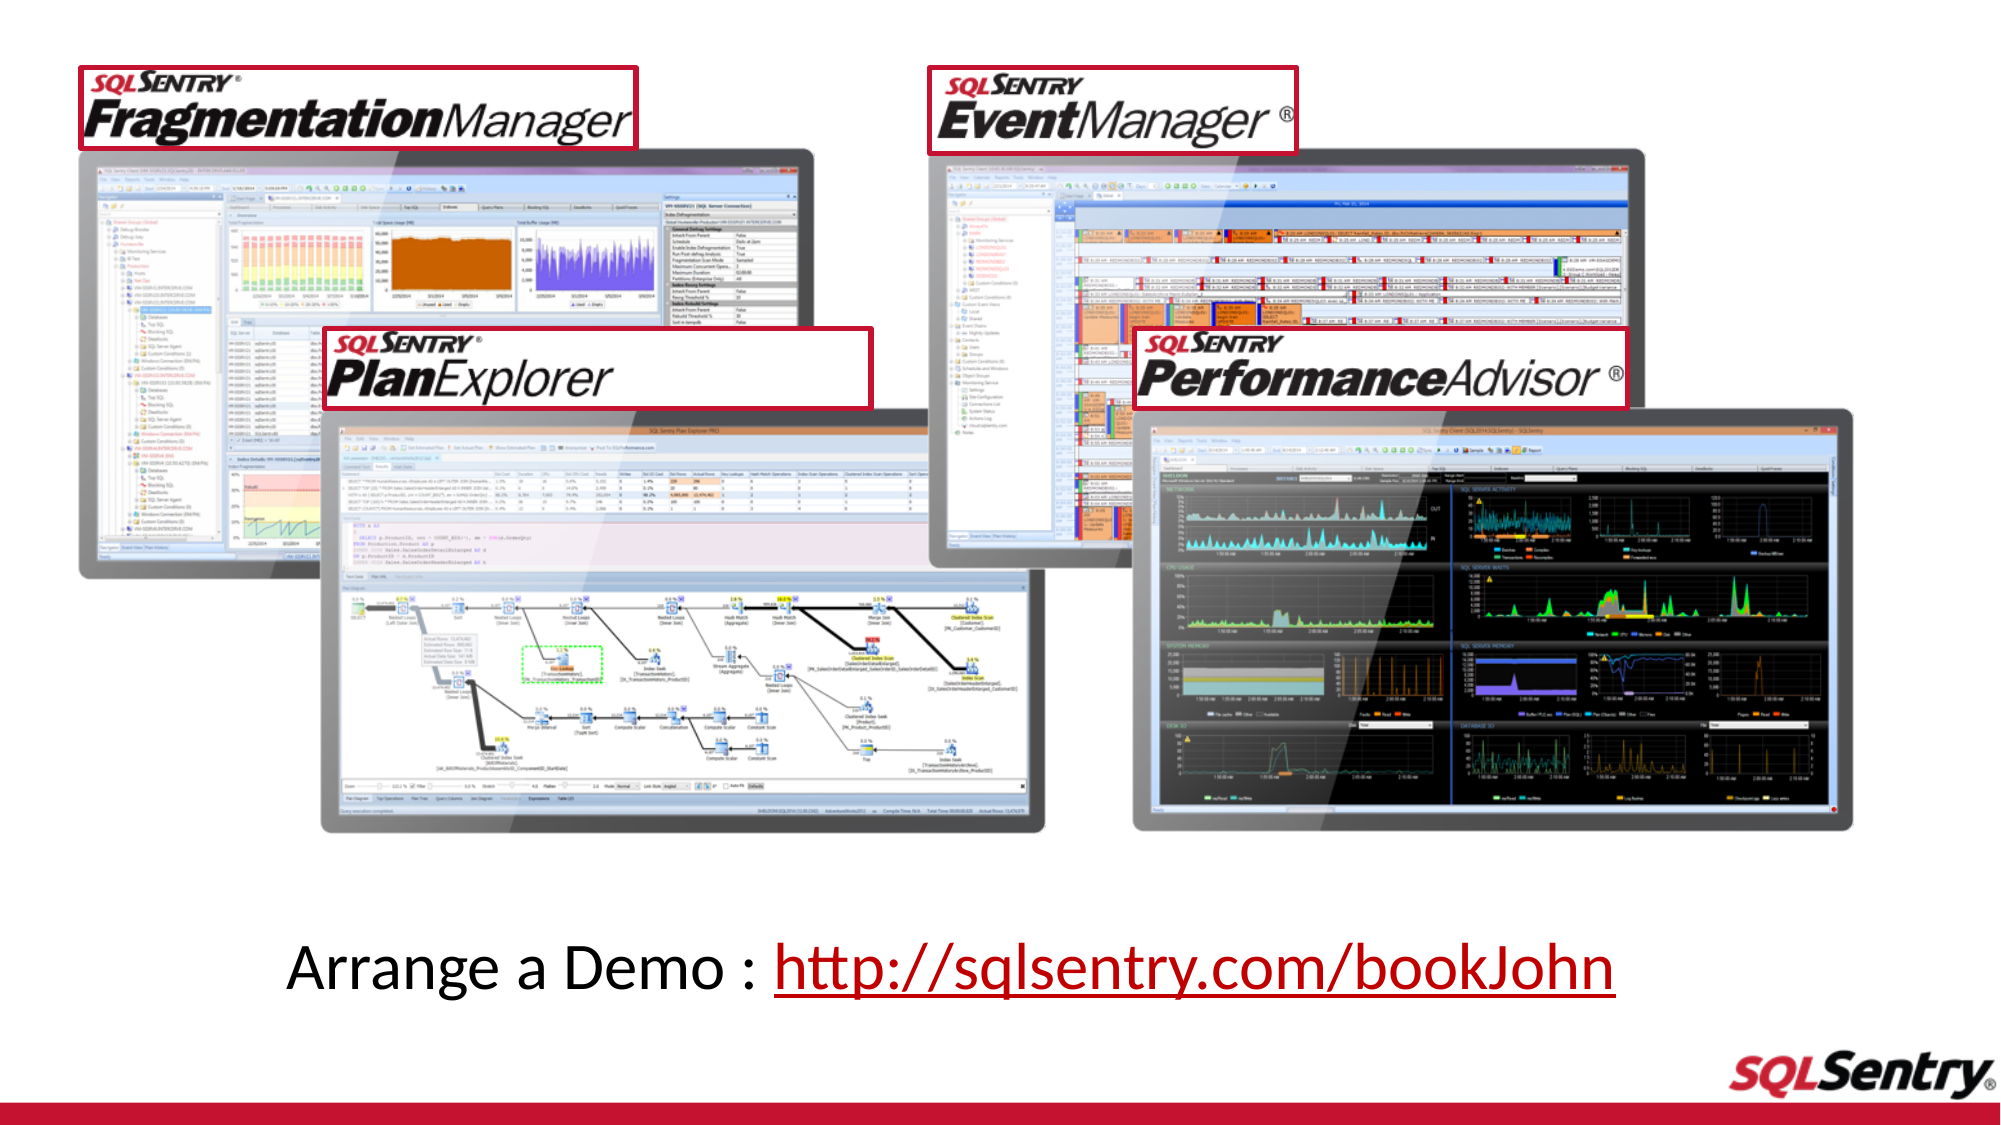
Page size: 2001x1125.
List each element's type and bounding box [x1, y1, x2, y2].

picture [932, 70, 1294, 151]
picture [77, 146, 1855, 835]
picture [1727, 1048, 1998, 1103]
picture [84, 70, 633, 146]
picture [327, 331, 868, 406]
